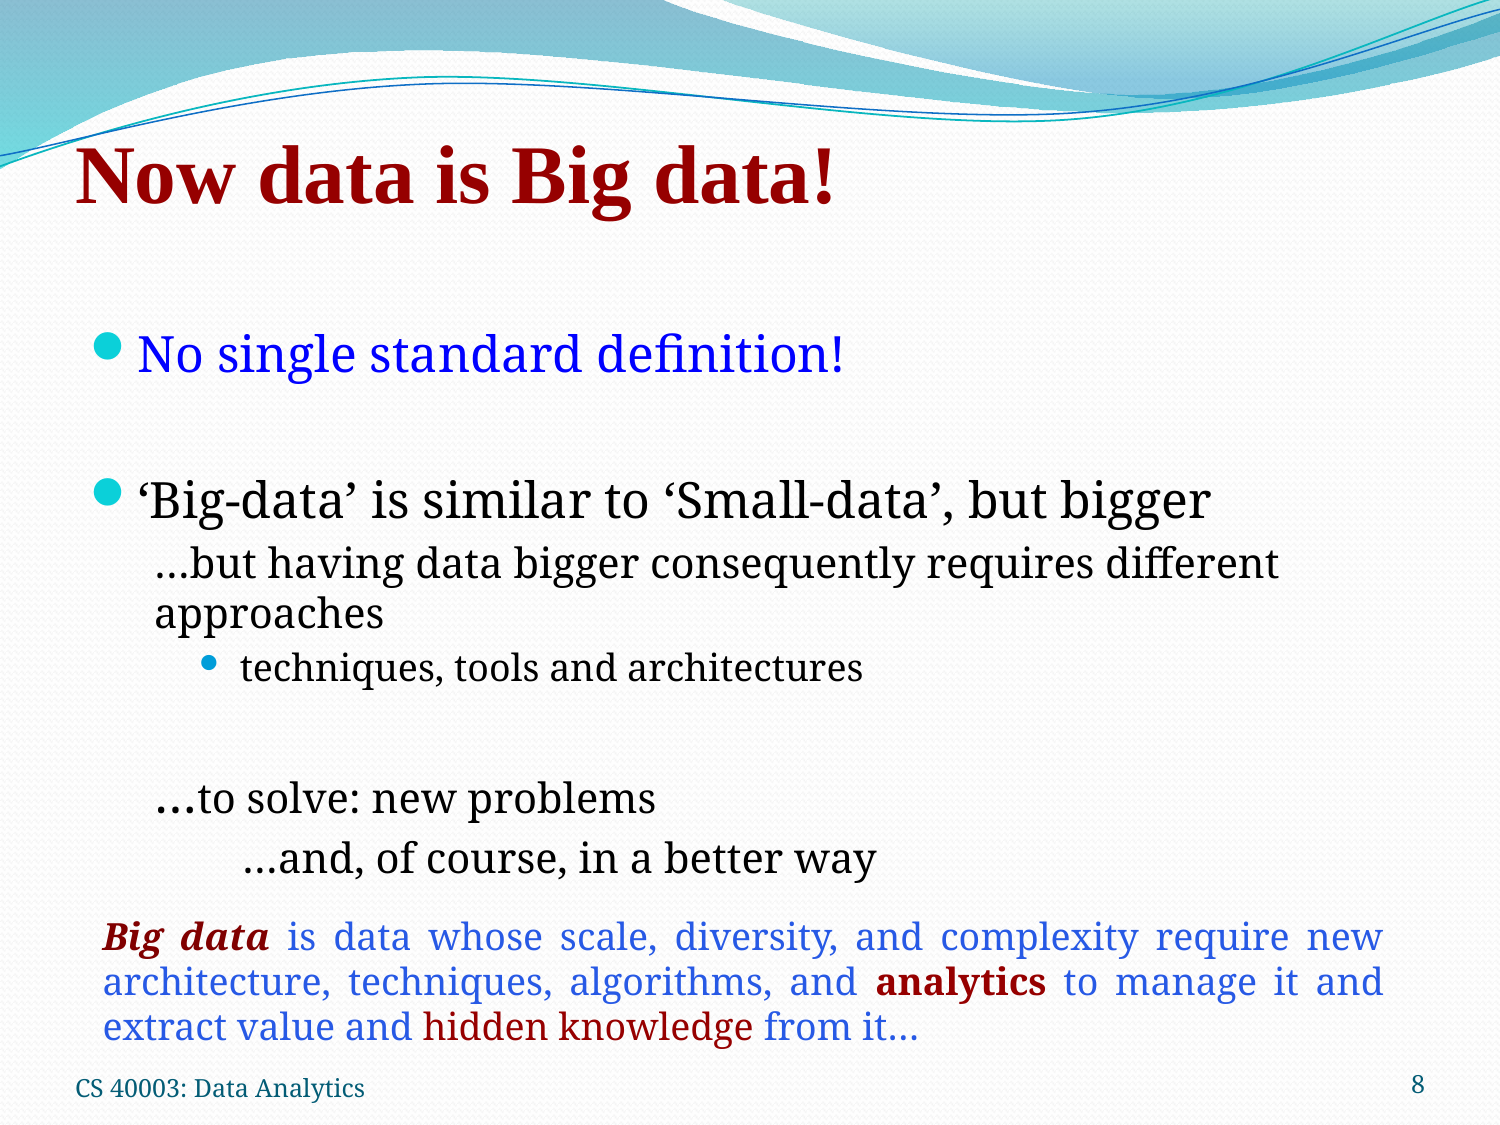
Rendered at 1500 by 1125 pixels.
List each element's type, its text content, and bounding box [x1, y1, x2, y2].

slide_number CS 40003: Data Analytics [75, 1042, 425, 1103]
text_box Big data is data whose scale, diversity, and complexity require new architecture, techniques, algorithms, and analytics to manage it and extract value and hidden knowledge from it… [87, 905, 1399, 1055]
title Now data is Big data! [75, 115, 1425, 220]
list No single standard definition! ‘Big-data’ is similar to ‘Small-data’, but bigger …but having data bigger consequently requires different approaches techniques, tools and architectures …to solve: new problems …and, of course, in a better way [75, 314, 1412, 1042]
slide_number 8 [1299, 1042, 1425, 1103]
